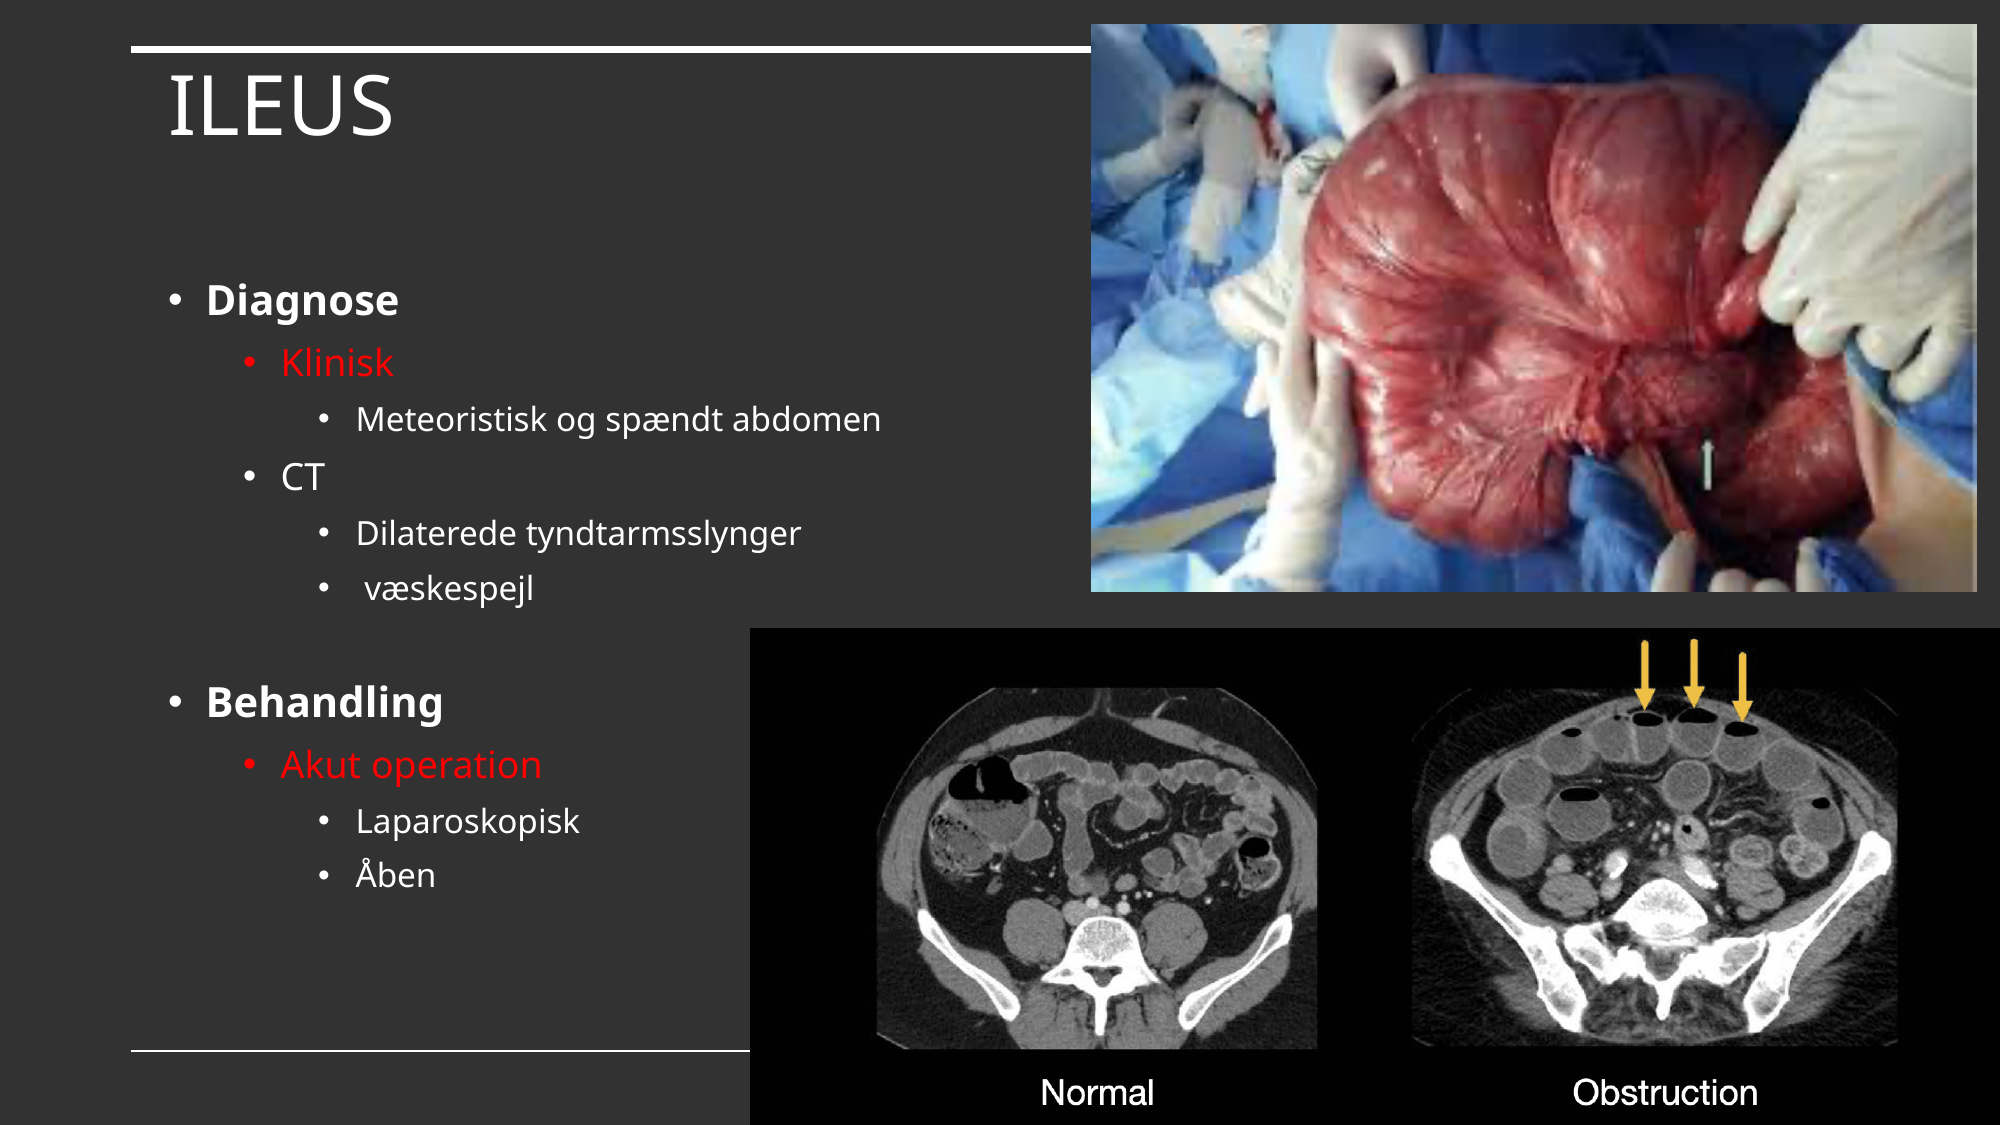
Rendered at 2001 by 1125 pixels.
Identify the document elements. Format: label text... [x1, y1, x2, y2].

picture [750, 628, 2000, 1125]
title Ileus [153, 44, 1090, 262]
picture [1090, 24, 1977, 593]
list Diagnose Klinisk Meteoristisk og spændt abdomen CT Dilaterede tyndtarmsslynger væskespejl Behandling Akut operation Laparoskopisk Åben [153, 261, 1038, 1028]
